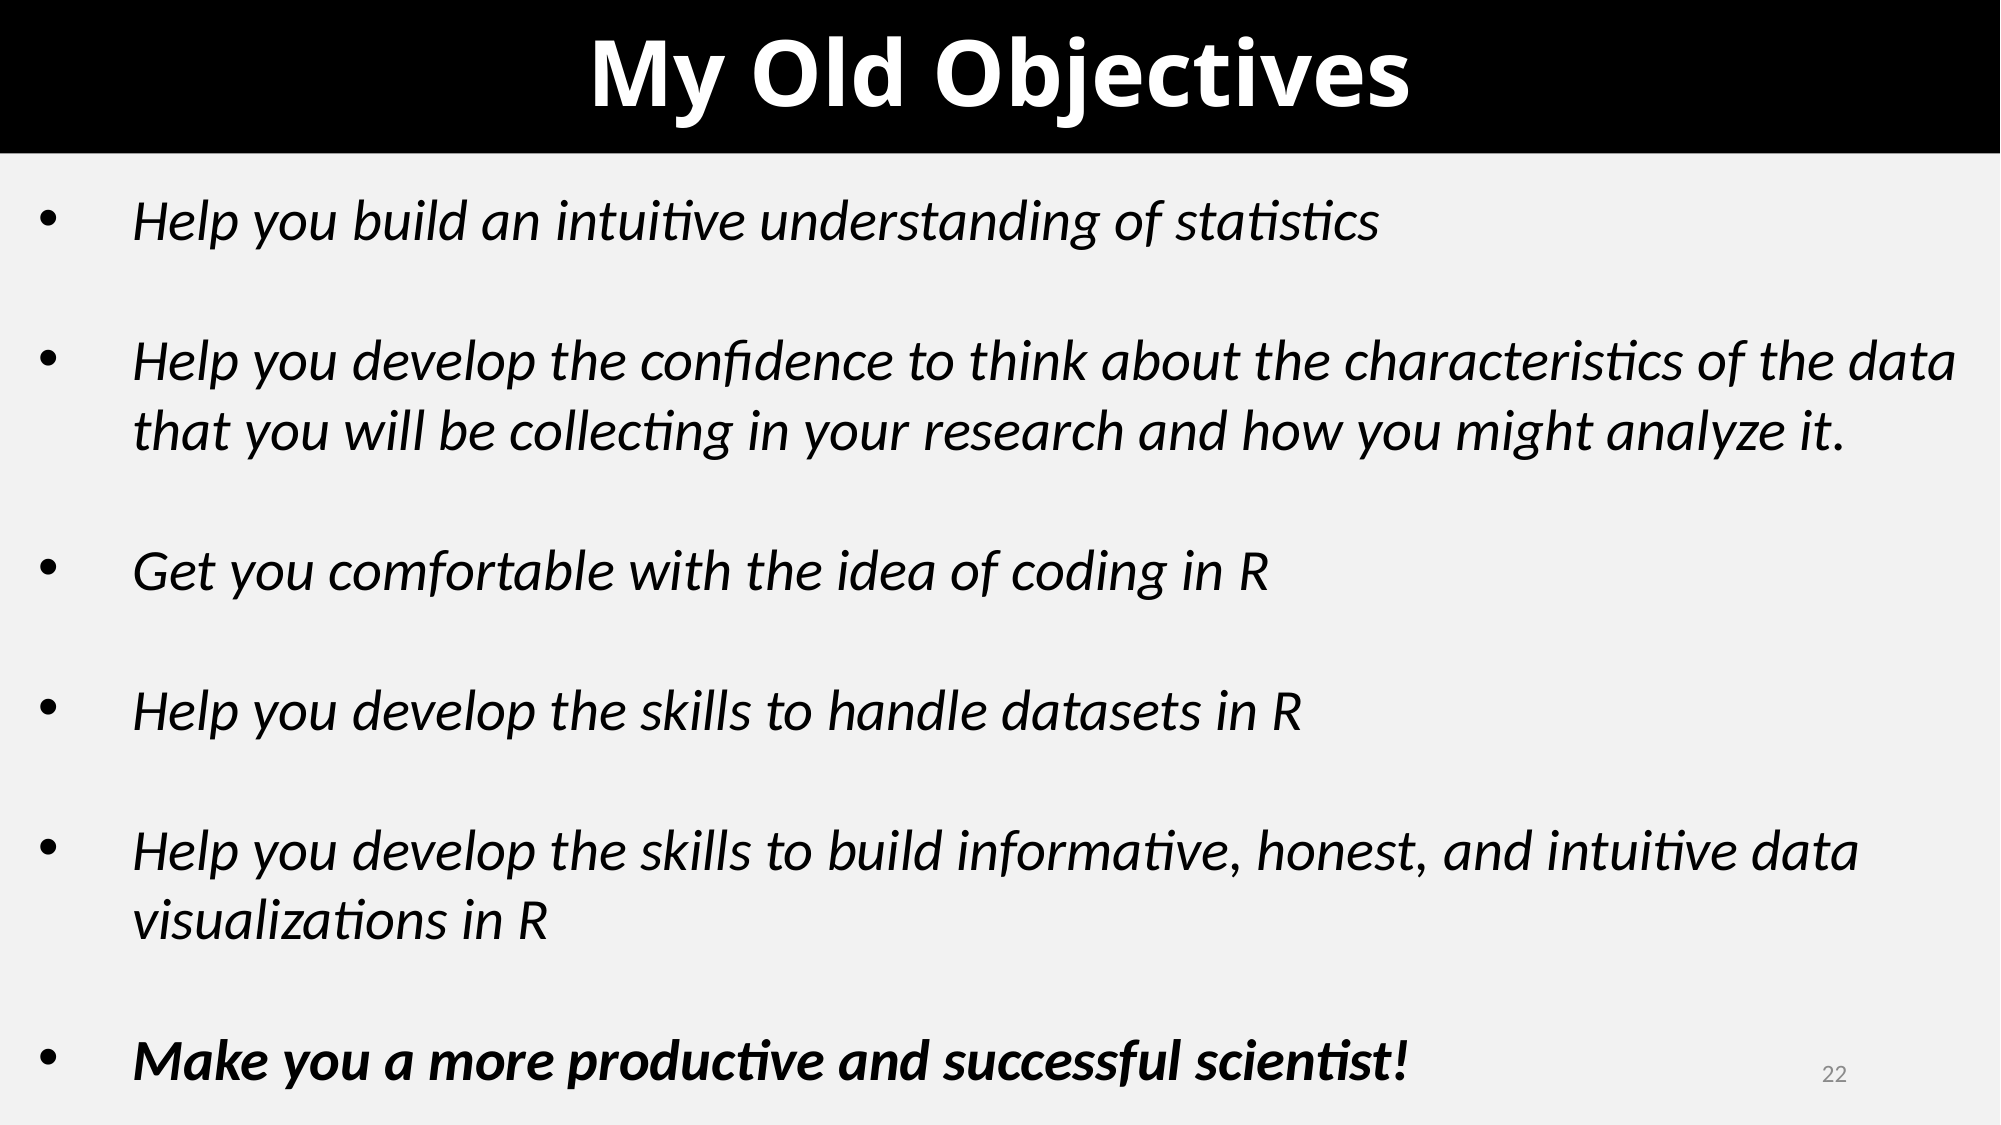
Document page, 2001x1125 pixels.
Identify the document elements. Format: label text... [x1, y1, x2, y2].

title My Old Objectives [0, 0, 2000, 154]
slide_number 22 [1412, 1042, 1863, 1103]
text_box Help you build an intuitive understanding of statistics Help you develop the confidence to think about the characteristics of the data that you will be collecting in your research and how you might analyze it. Get you comfortable with the idea of coding in R Help you develop the skills to handle datasets in R Help you develop the skills to build informative, honest, and intuitive data visualizations in R Make you a more productive and successful scientist! [23, 139, 1977, 1125]
